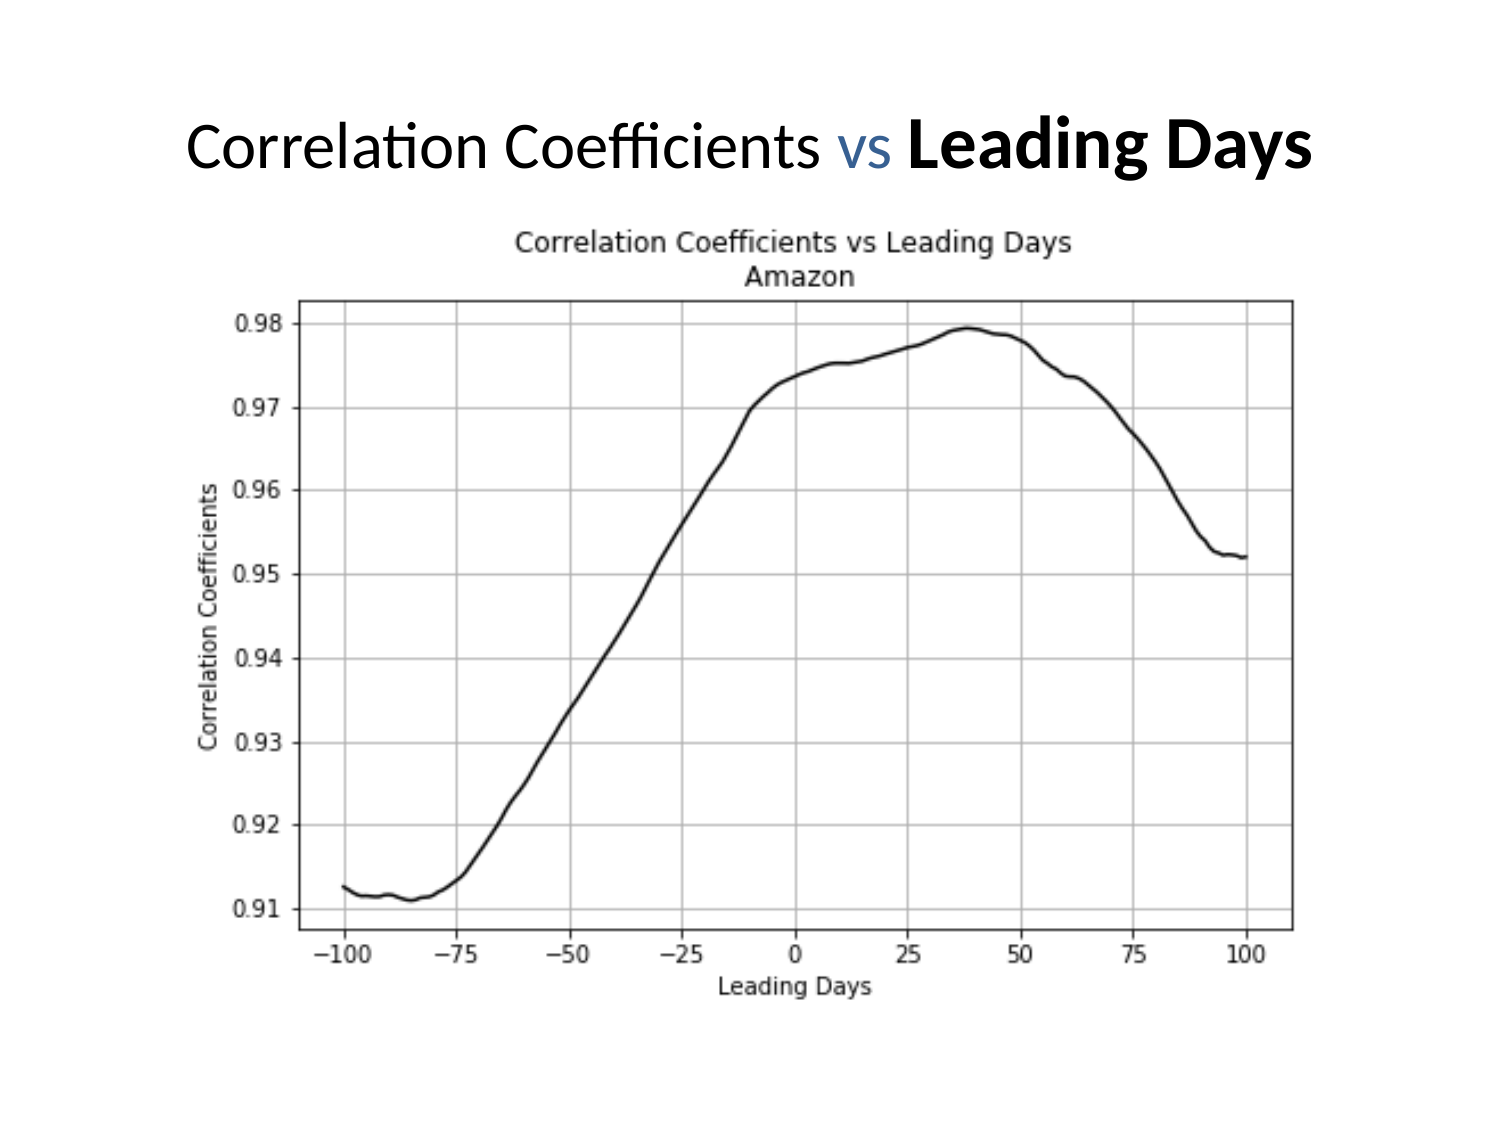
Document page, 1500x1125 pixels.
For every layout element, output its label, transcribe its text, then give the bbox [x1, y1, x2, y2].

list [176, 205, 1324, 1026]
title Correlation Coefficients vs Leading Days [75, 45, 1425, 233]
